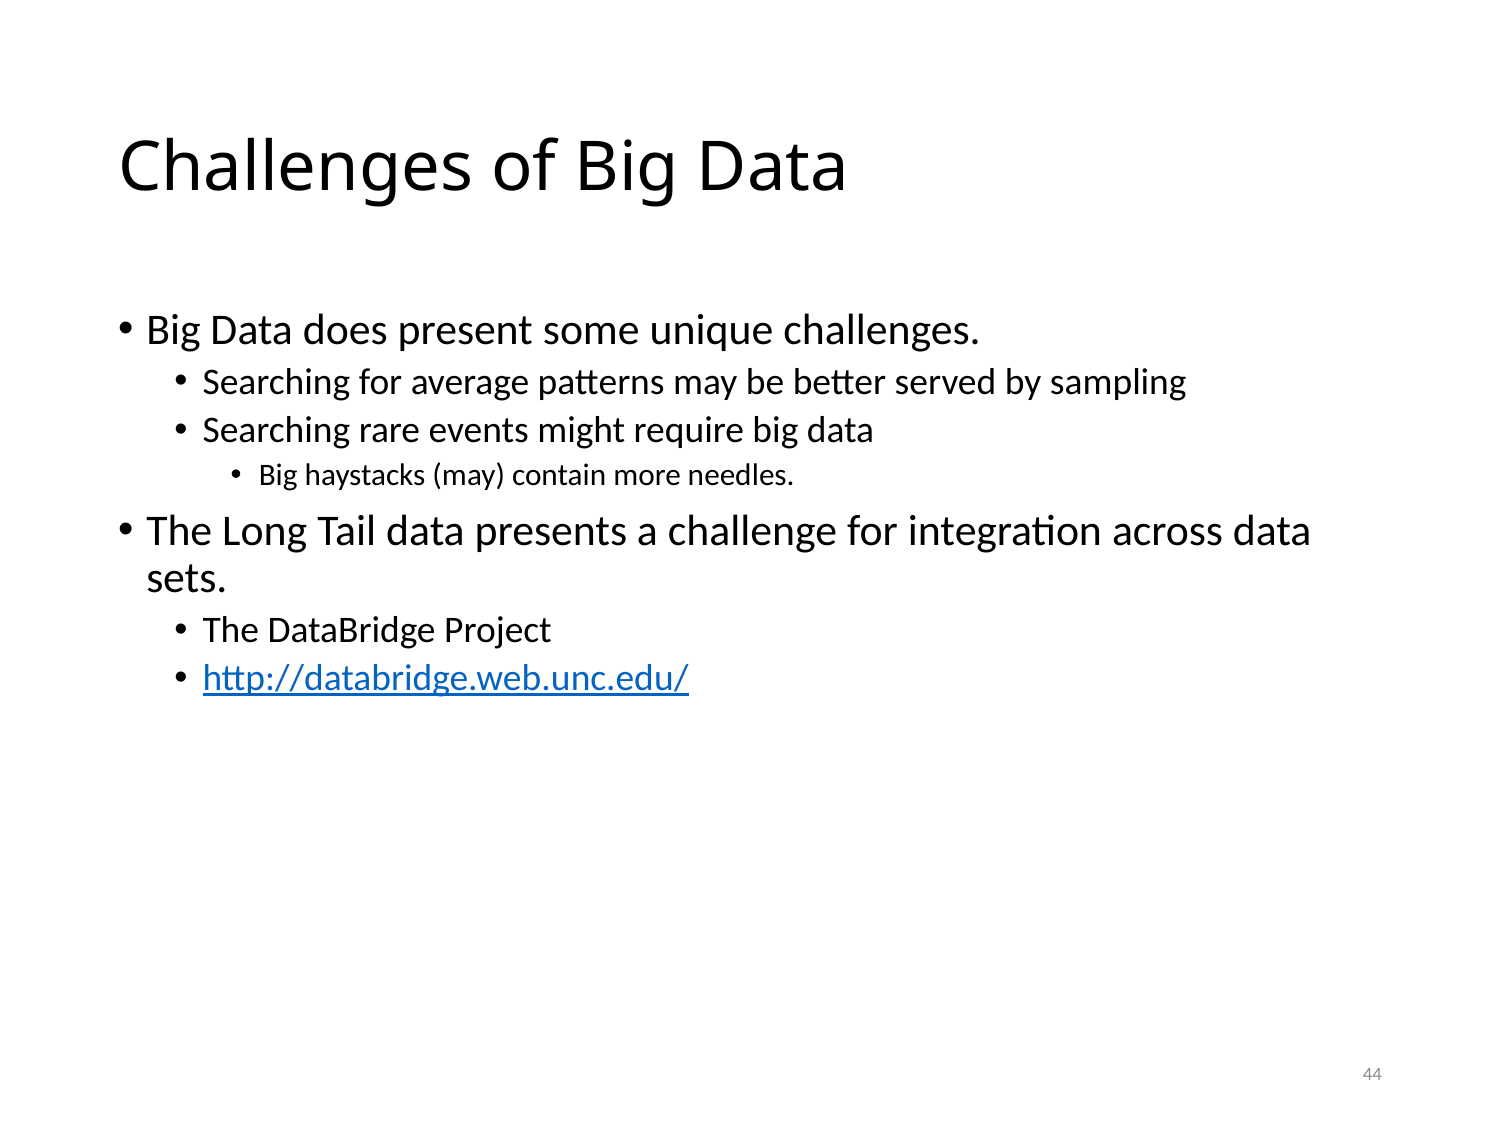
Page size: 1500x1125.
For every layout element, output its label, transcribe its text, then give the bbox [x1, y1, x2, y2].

list Big Data does present some unique challenges. Searching for average patterns may be better served by sampling Searching rare events might require big data Big haystacks (may) contain more needles. The Long Tail data presents a challenge for integration across data sets. The DataBridge Project http://databridge.web.unc.edu/ [103, 299, 1397, 1014]
title Challenges of Big Data [103, 59, 1397, 278]
slide_number 44 [1059, 1042, 1397, 1103]
